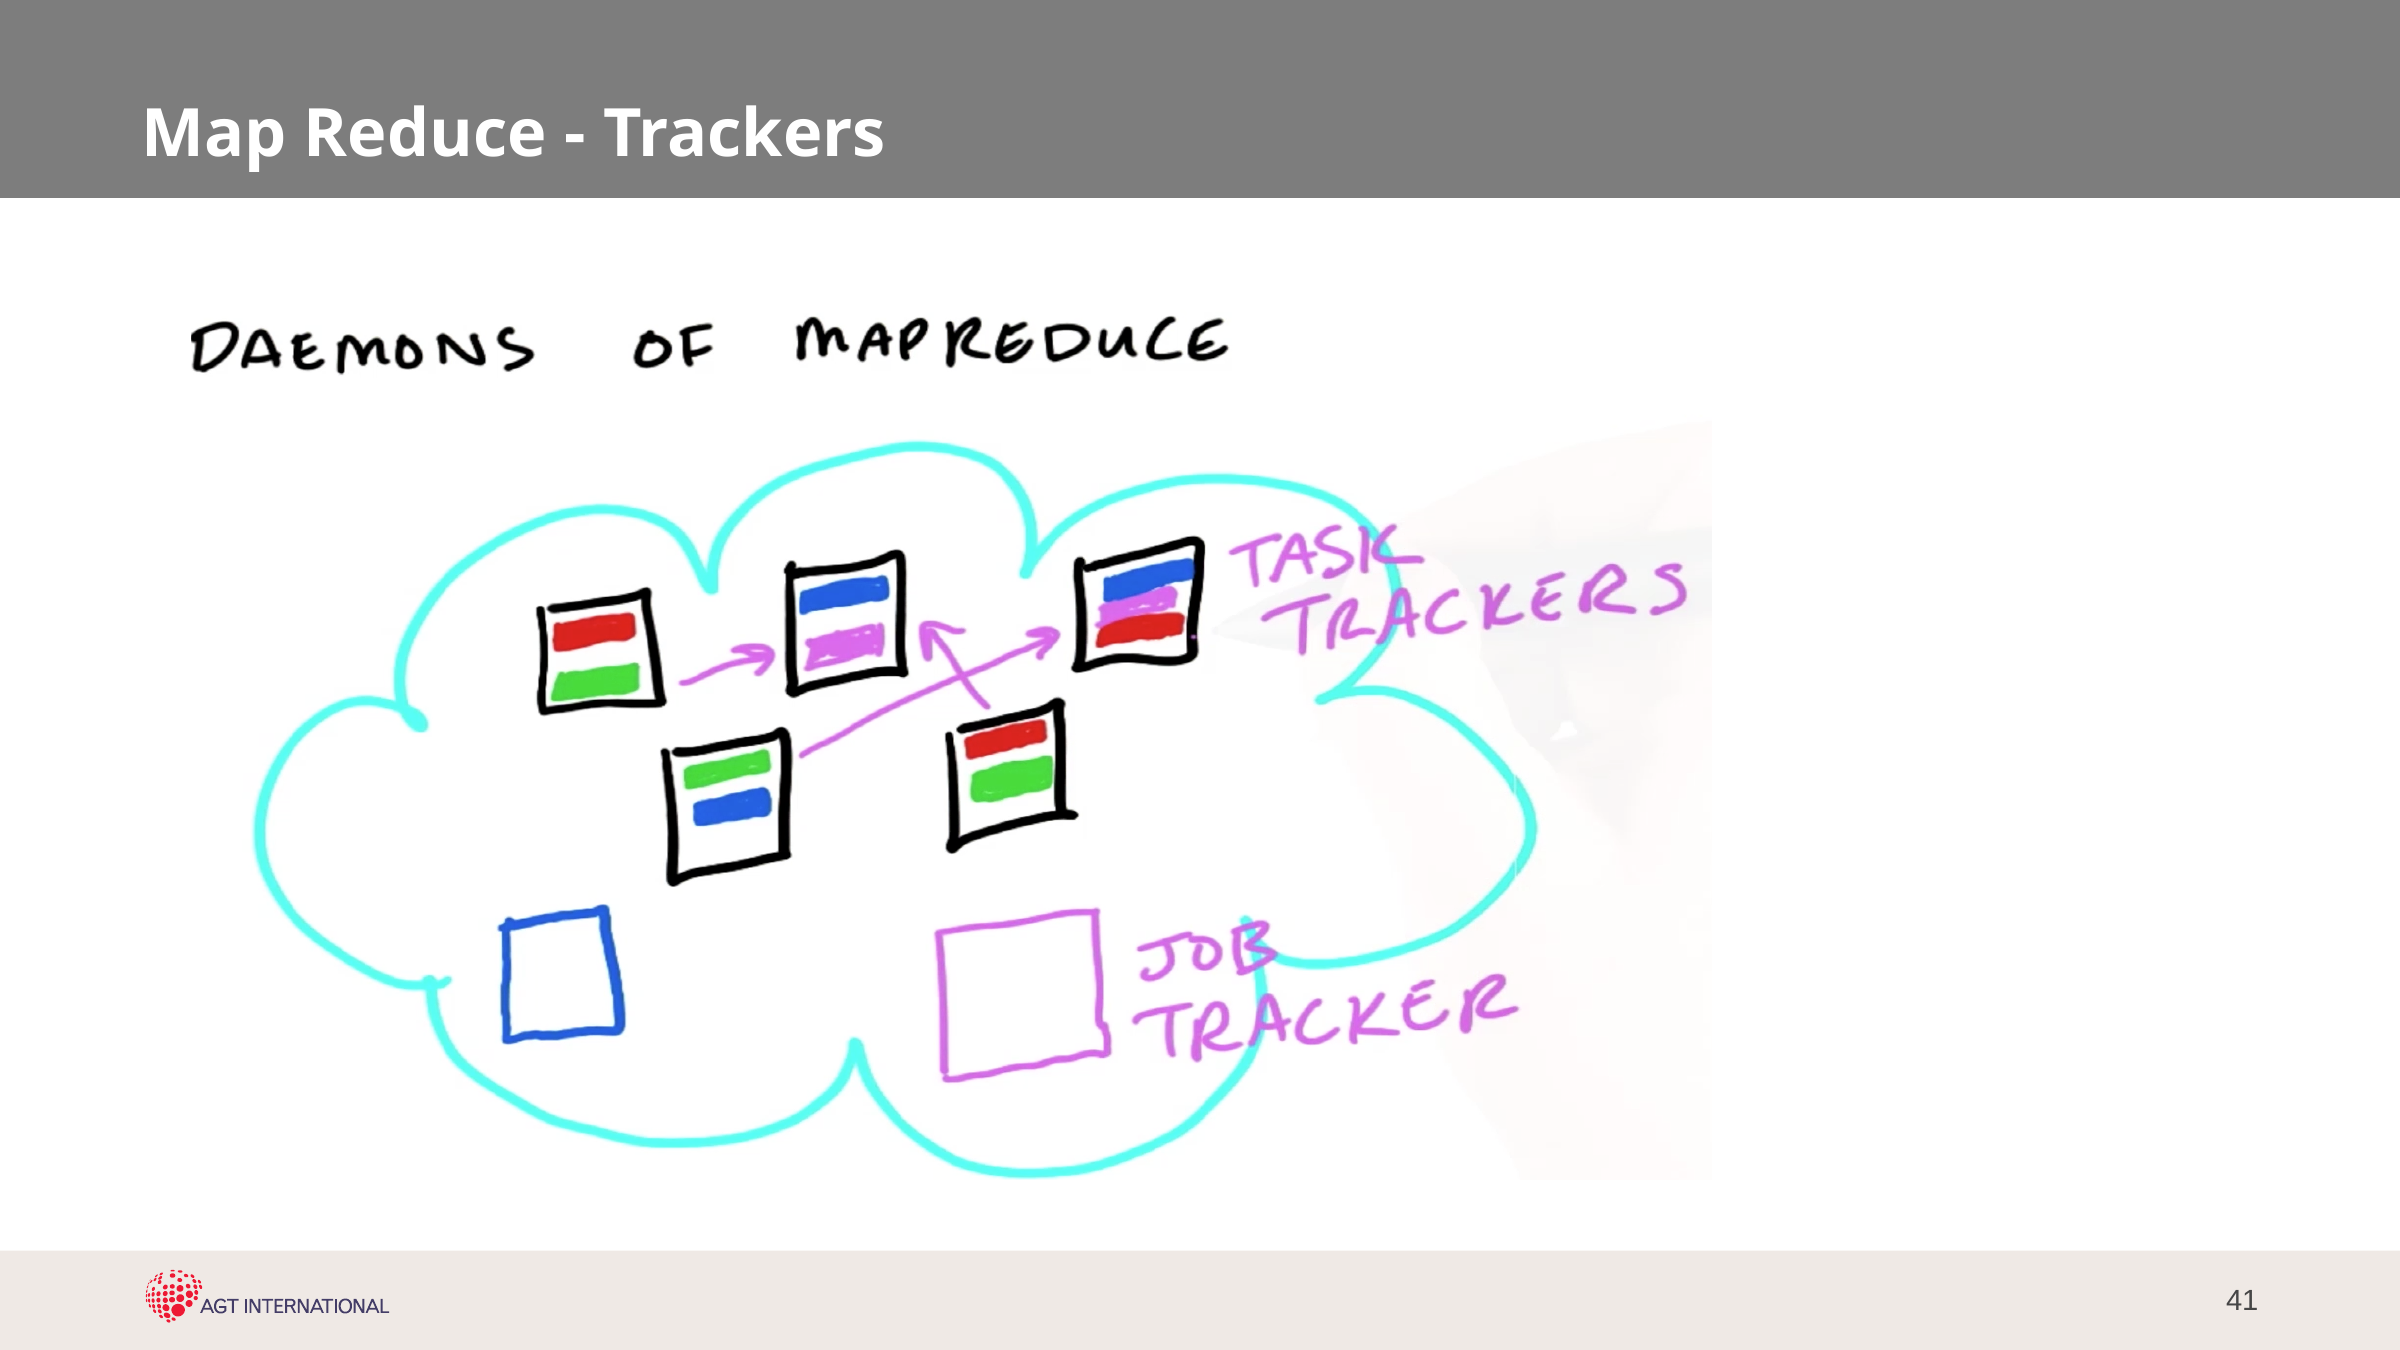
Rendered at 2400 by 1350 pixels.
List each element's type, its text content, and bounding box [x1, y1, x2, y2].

picture [190, 303, 1712, 1180]
title Map Reduce - Trackers [120, 69, 2253, 180]
